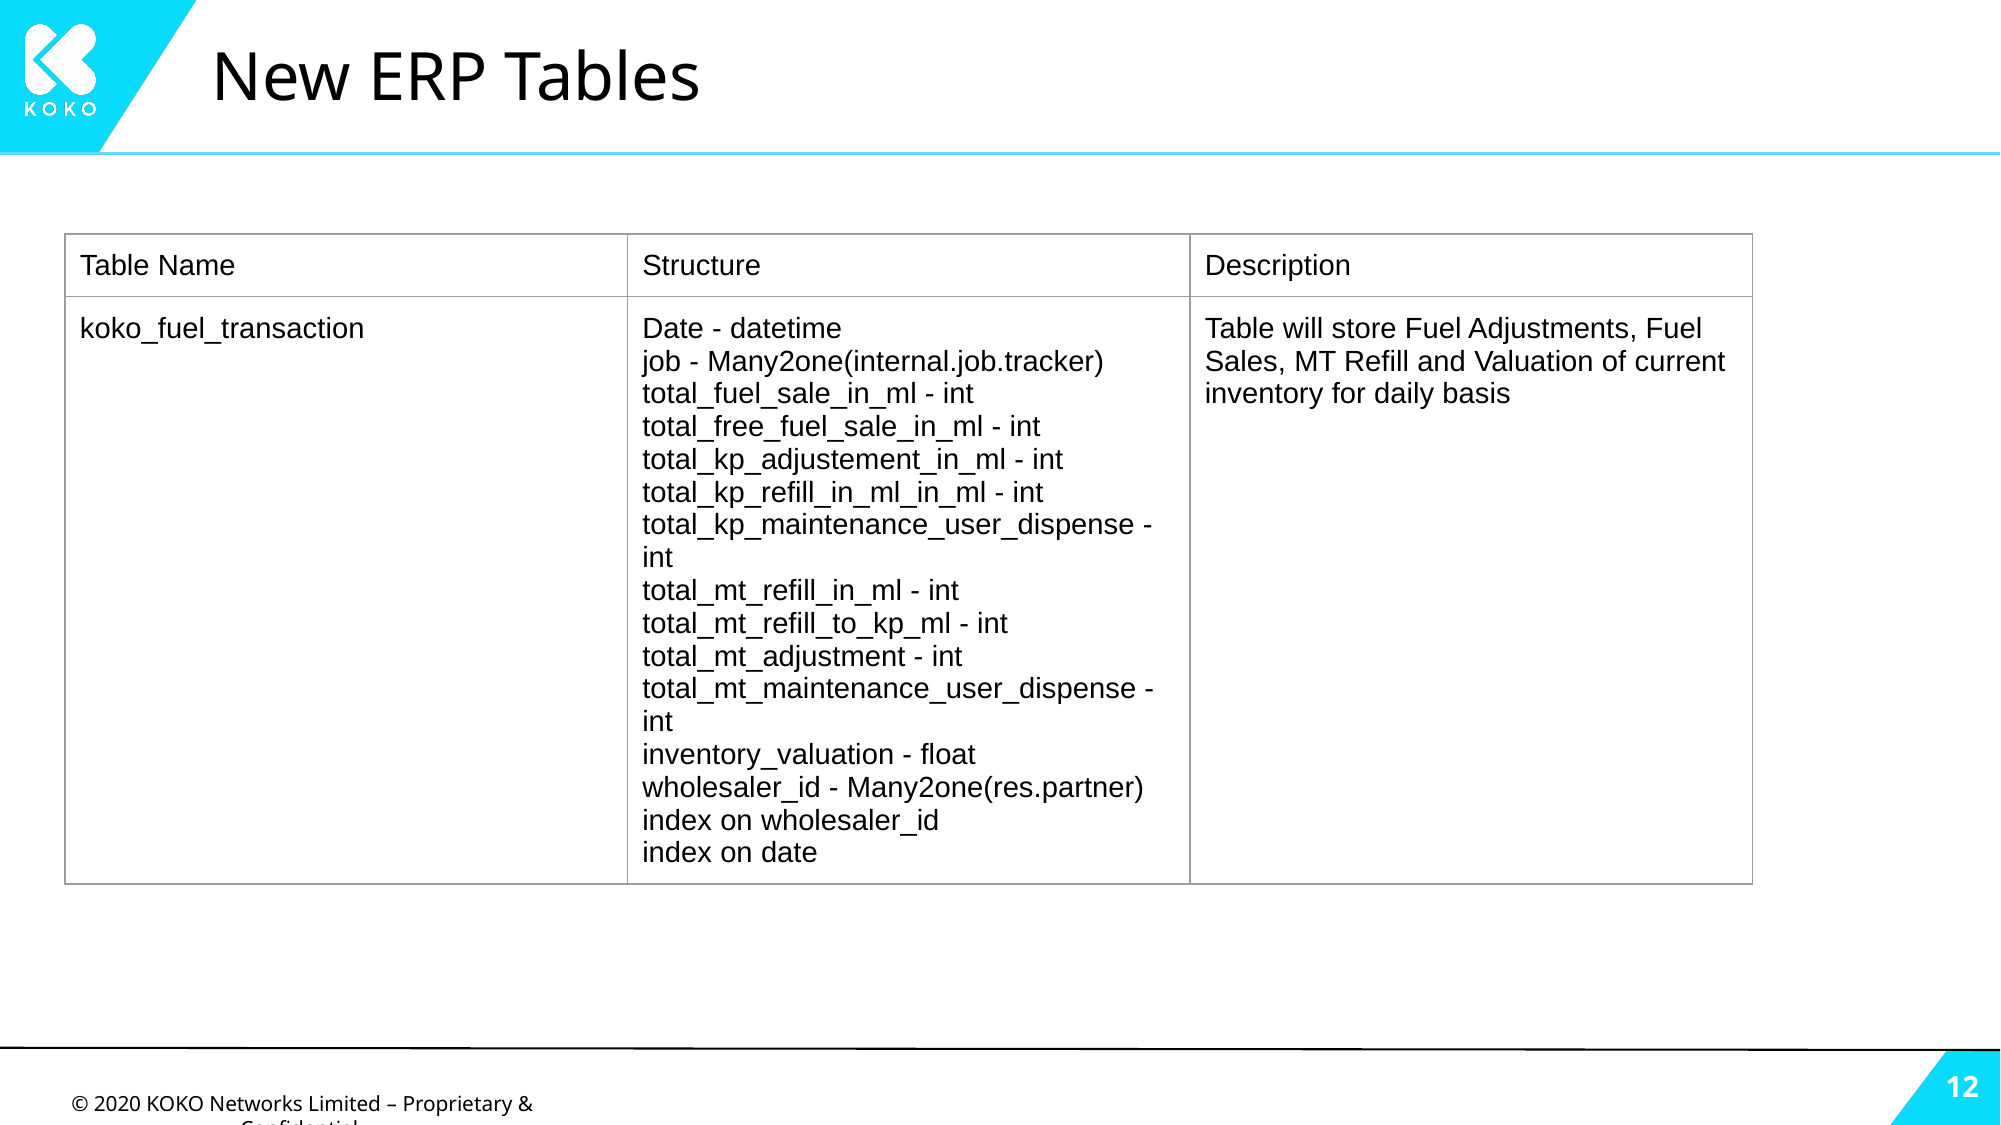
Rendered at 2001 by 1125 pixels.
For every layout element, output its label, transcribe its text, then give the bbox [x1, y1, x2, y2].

title New ERP Tables [196, 15, 1925, 144]
picture [1891, 1051, 1971, 1125]
table_header Table Name [66, 235, 627, 296]
picture [0, 0, 197, 152]
table_header Description [1191, 235, 1752, 296]
table_cell koko_fuel_transaction [66, 297, 627, 883]
table_header Structure [628, 235, 1189, 296]
table_cell Table will store Fuel Adjustments, Fuel Sales, MT Refill and Valuation of current inventory for daily basis [1191, 297, 1752, 883]
table_cell Date - datetime job - Many2one(internal.job.tracker) total_fuel_sale_in_ml - int total_free_fuel_sale_in_ml - int total_kp_adjustement_in_ml - int total_kp_refill_in_ml_in_ml - int total_kp_maintenance_user_dispense - int total_mt_refill_in_ml - int total_mt_refill_to_kp_ml - int total_mt_adjustment - int total_mt_maintenance_user_dispense - int inventory_valuation - float wholesaler_id - Many2one(res.partner) index on wholesaler_id index on date [628, 297, 1189, 883]
slide_number ‹#› [1924, 1052, 2000, 1125]
